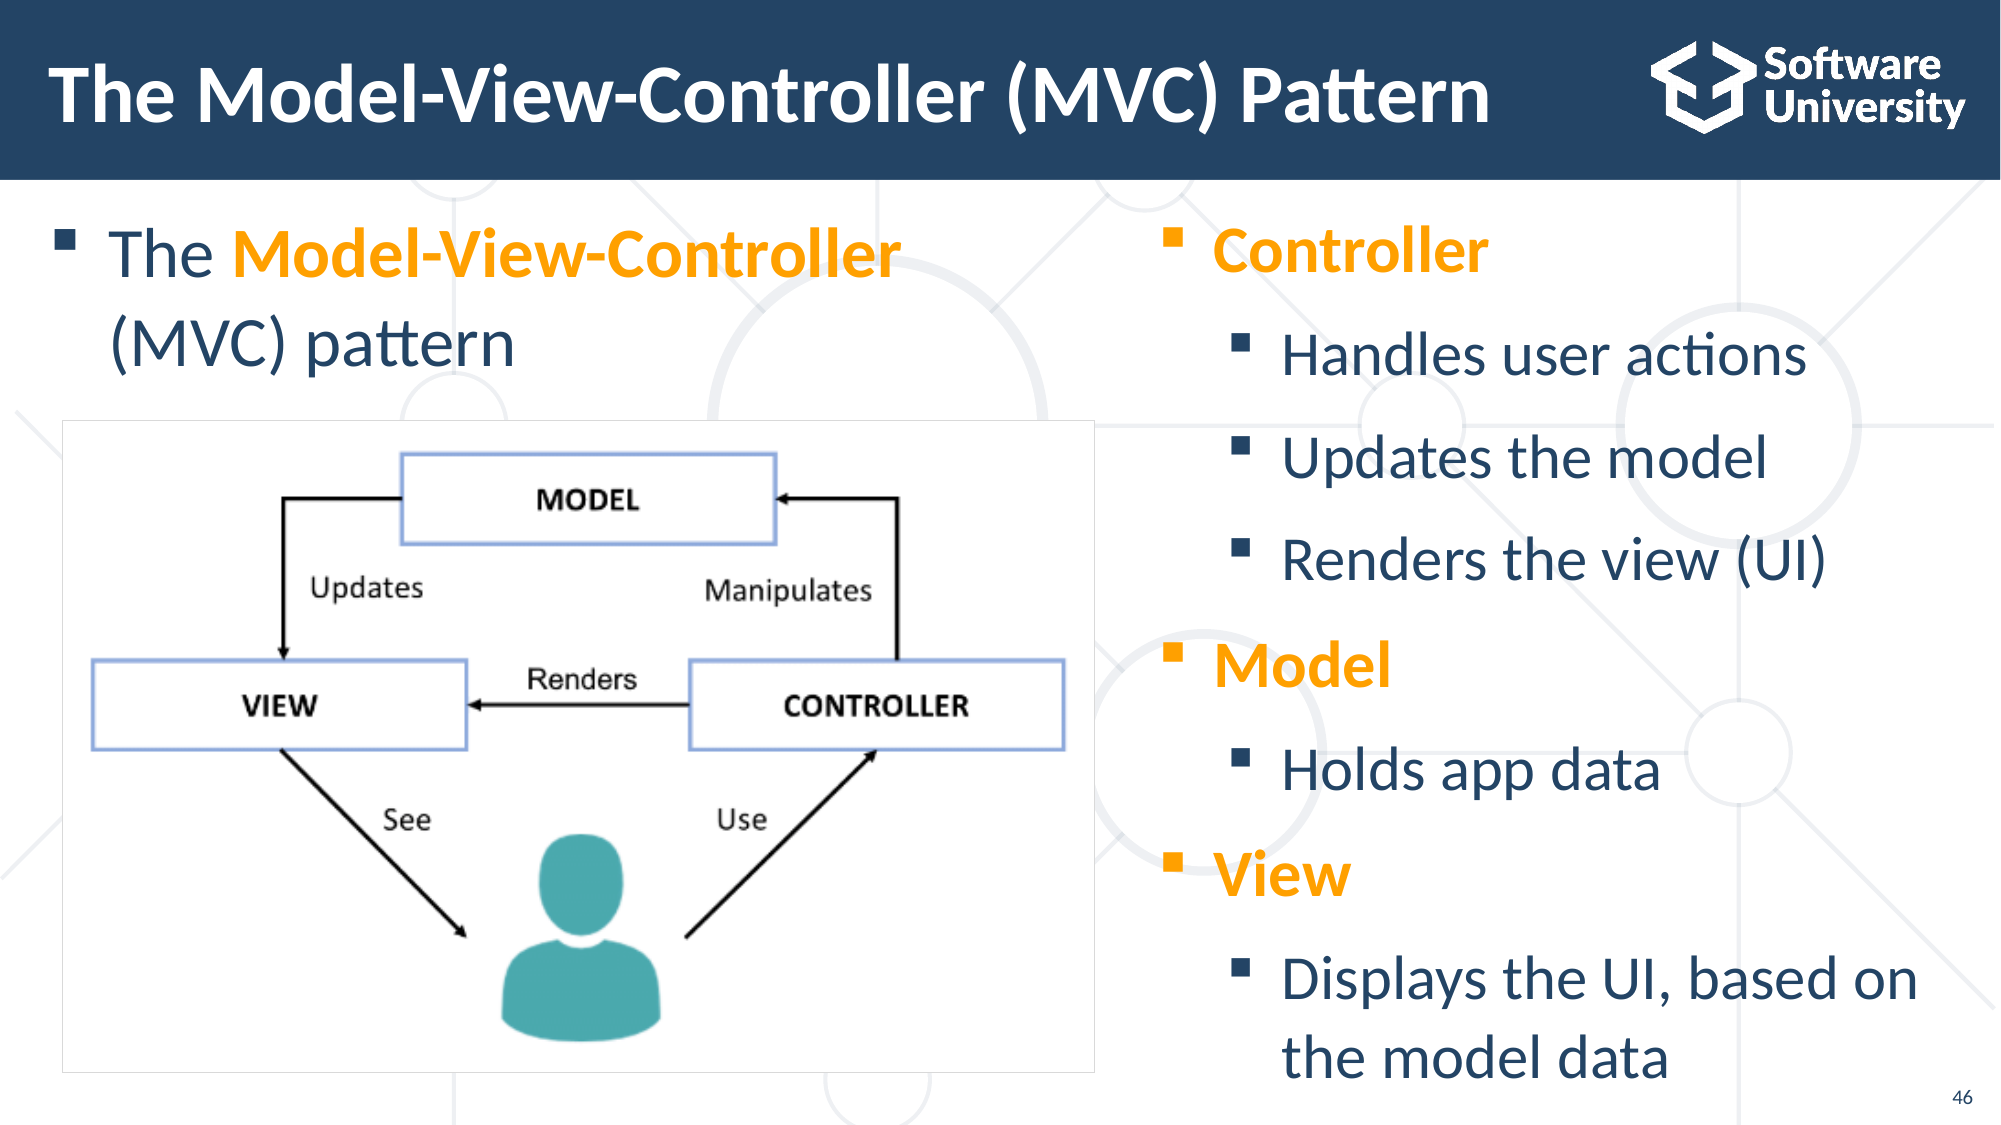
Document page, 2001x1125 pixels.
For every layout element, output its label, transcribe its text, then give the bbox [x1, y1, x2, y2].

list The Model-View-Controller (MVC) pattern [31, 196, 1094, 393]
picture [62, 420, 1095, 1073]
text_box Controller Handles user actions Updates the model Renders the view (UI) Model Holds app data View Displays the UI, based on the model data [1140, 196, 1953, 1104]
title The Model-View-Controller (MVC) Pattern [31, 16, 1625, 162]
picture [1651, 41, 1966, 134]
slide_number 46 [1927, 1067, 1989, 1117]
